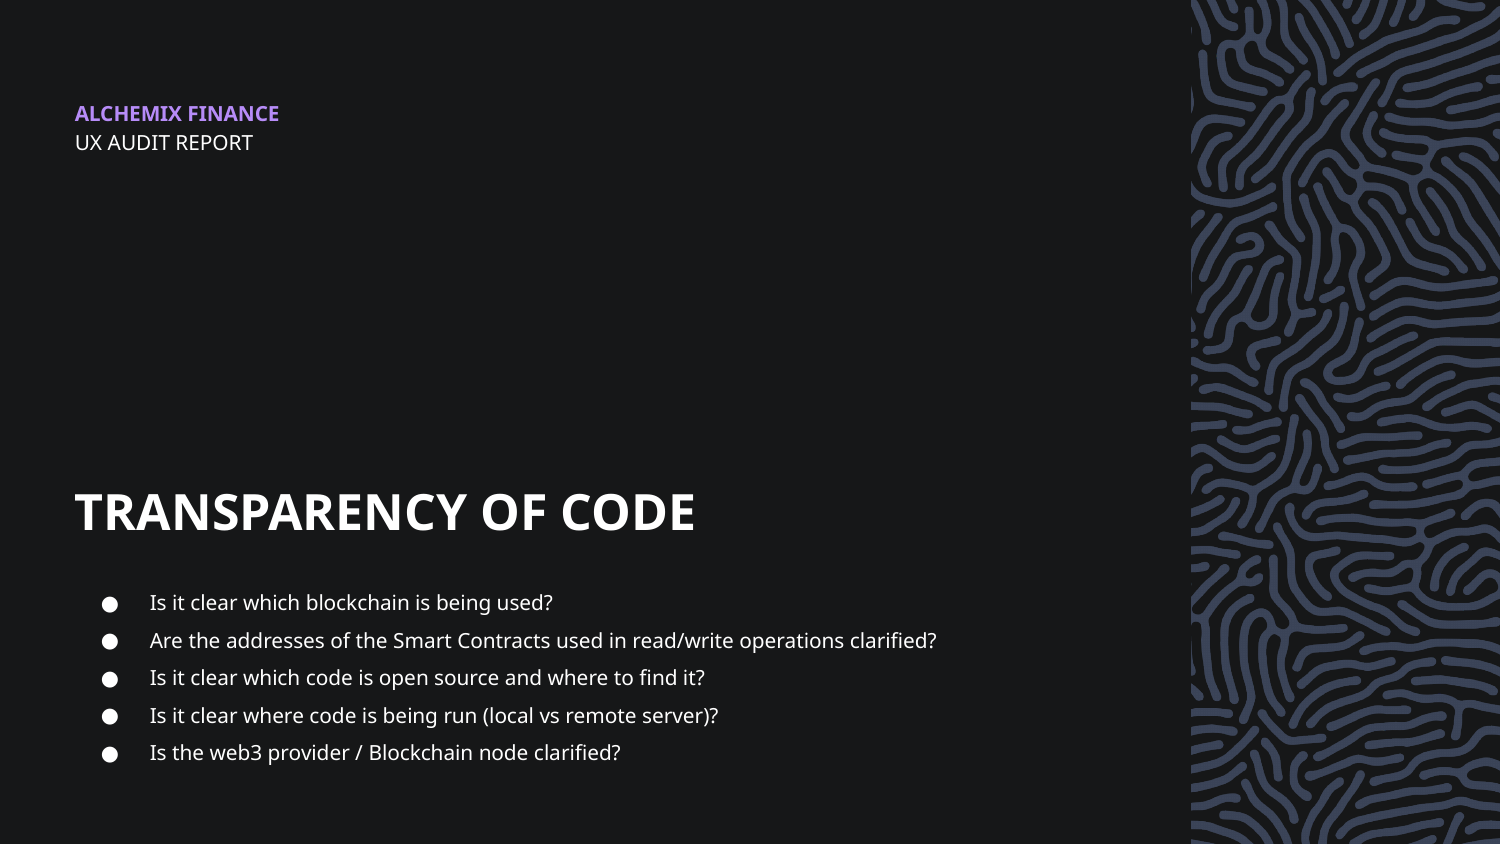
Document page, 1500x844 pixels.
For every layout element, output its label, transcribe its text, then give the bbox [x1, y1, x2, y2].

text_box TRANSPARENCY OF CODE [59, 417, 855, 555]
picture [1190, 0, 1500, 844]
text_box Is it clear which blockchain is being used? Are the addresses of the Smart Contracts used in read/write operations clarified? Is it clear which code is open source and where to find it? Is it clear where code is being run (local vs remote server)? Is the web3 provider / Blockchain node clarified? [59, 562, 1124, 780]
text_box ALCHEMIX FINANCE UX AUDIT REPORT [59, 82, 377, 170]
